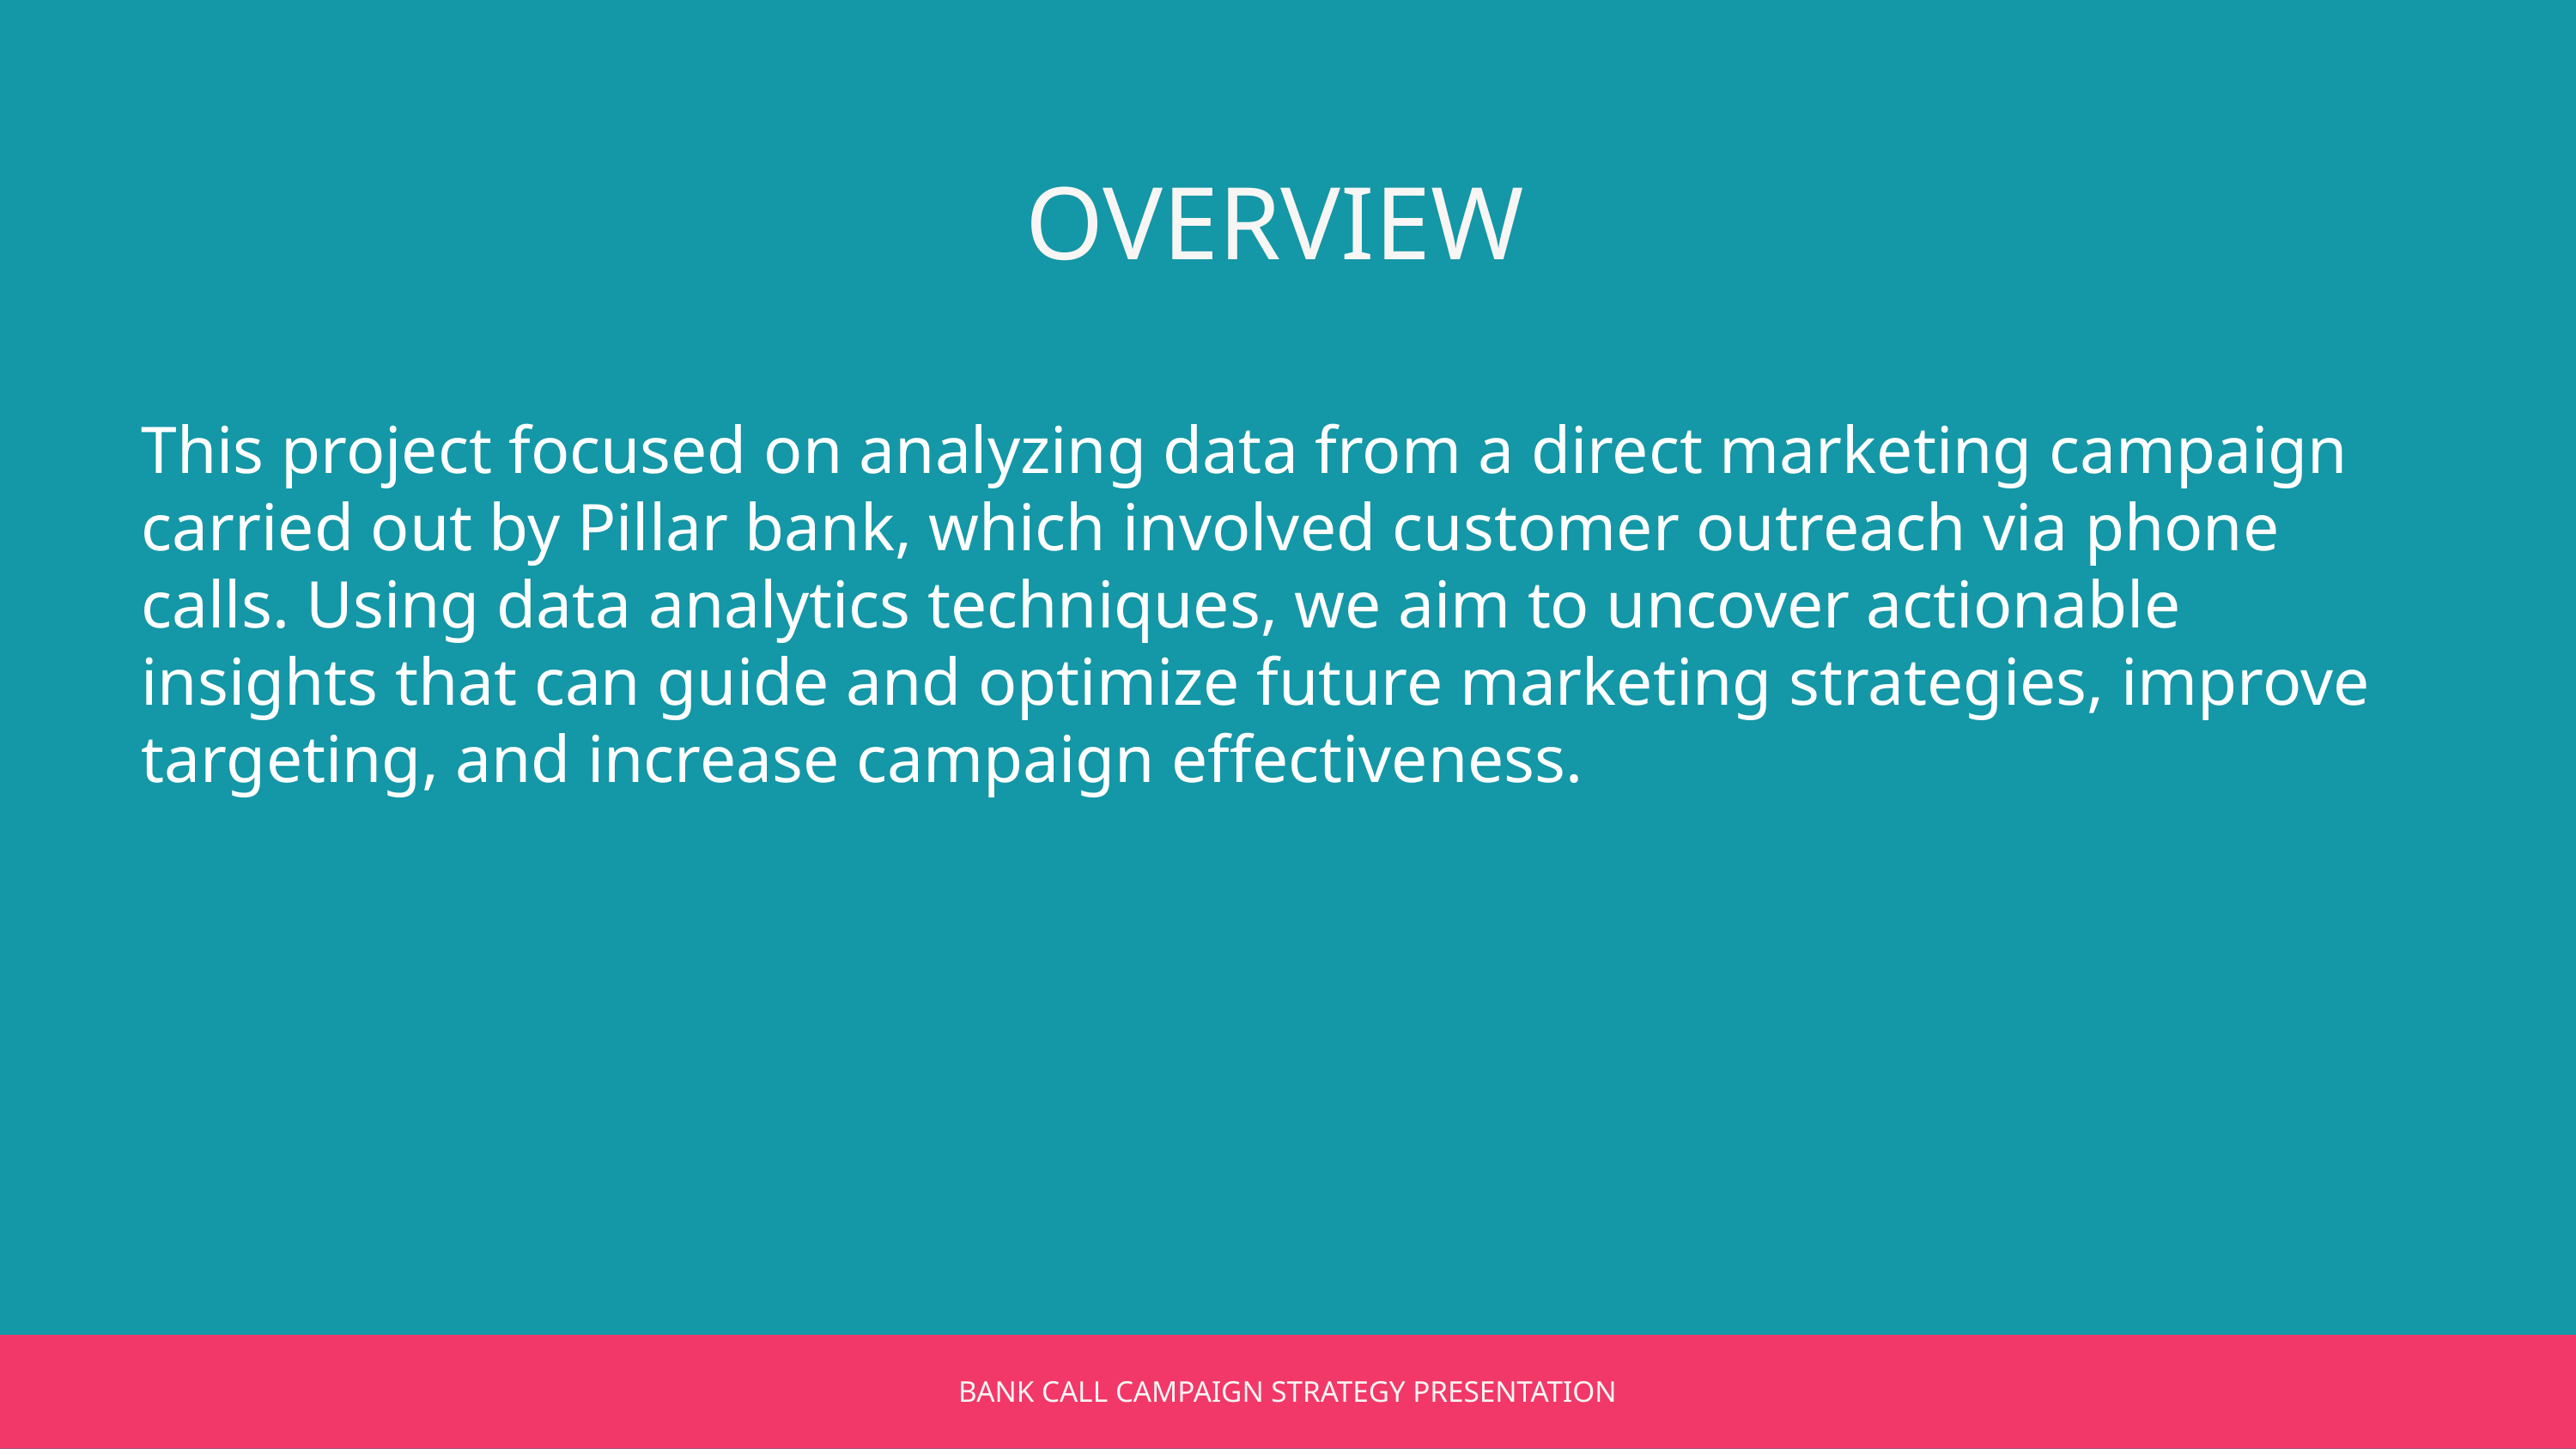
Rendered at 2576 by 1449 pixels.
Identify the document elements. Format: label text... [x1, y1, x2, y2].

text_box This project focused on analyzing data from a direct marketing campaign carried out by Pillar bank, which involved customer outreach via phone calls. Using data analytics techniques, we aim to uncover actionable insights that can guide and optimize future marketing strategies, improve targeting, and increase campaign effectiveness. [129, 402, 2426, 879]
text_box [0, 1335, 2576, 1449]
text_box BANK CALL CAMPAIGN STRATEGY PRESENTATION [807, 1373, 1769, 1409]
text_box OVERVIEW [408, 179, 2168, 280]
